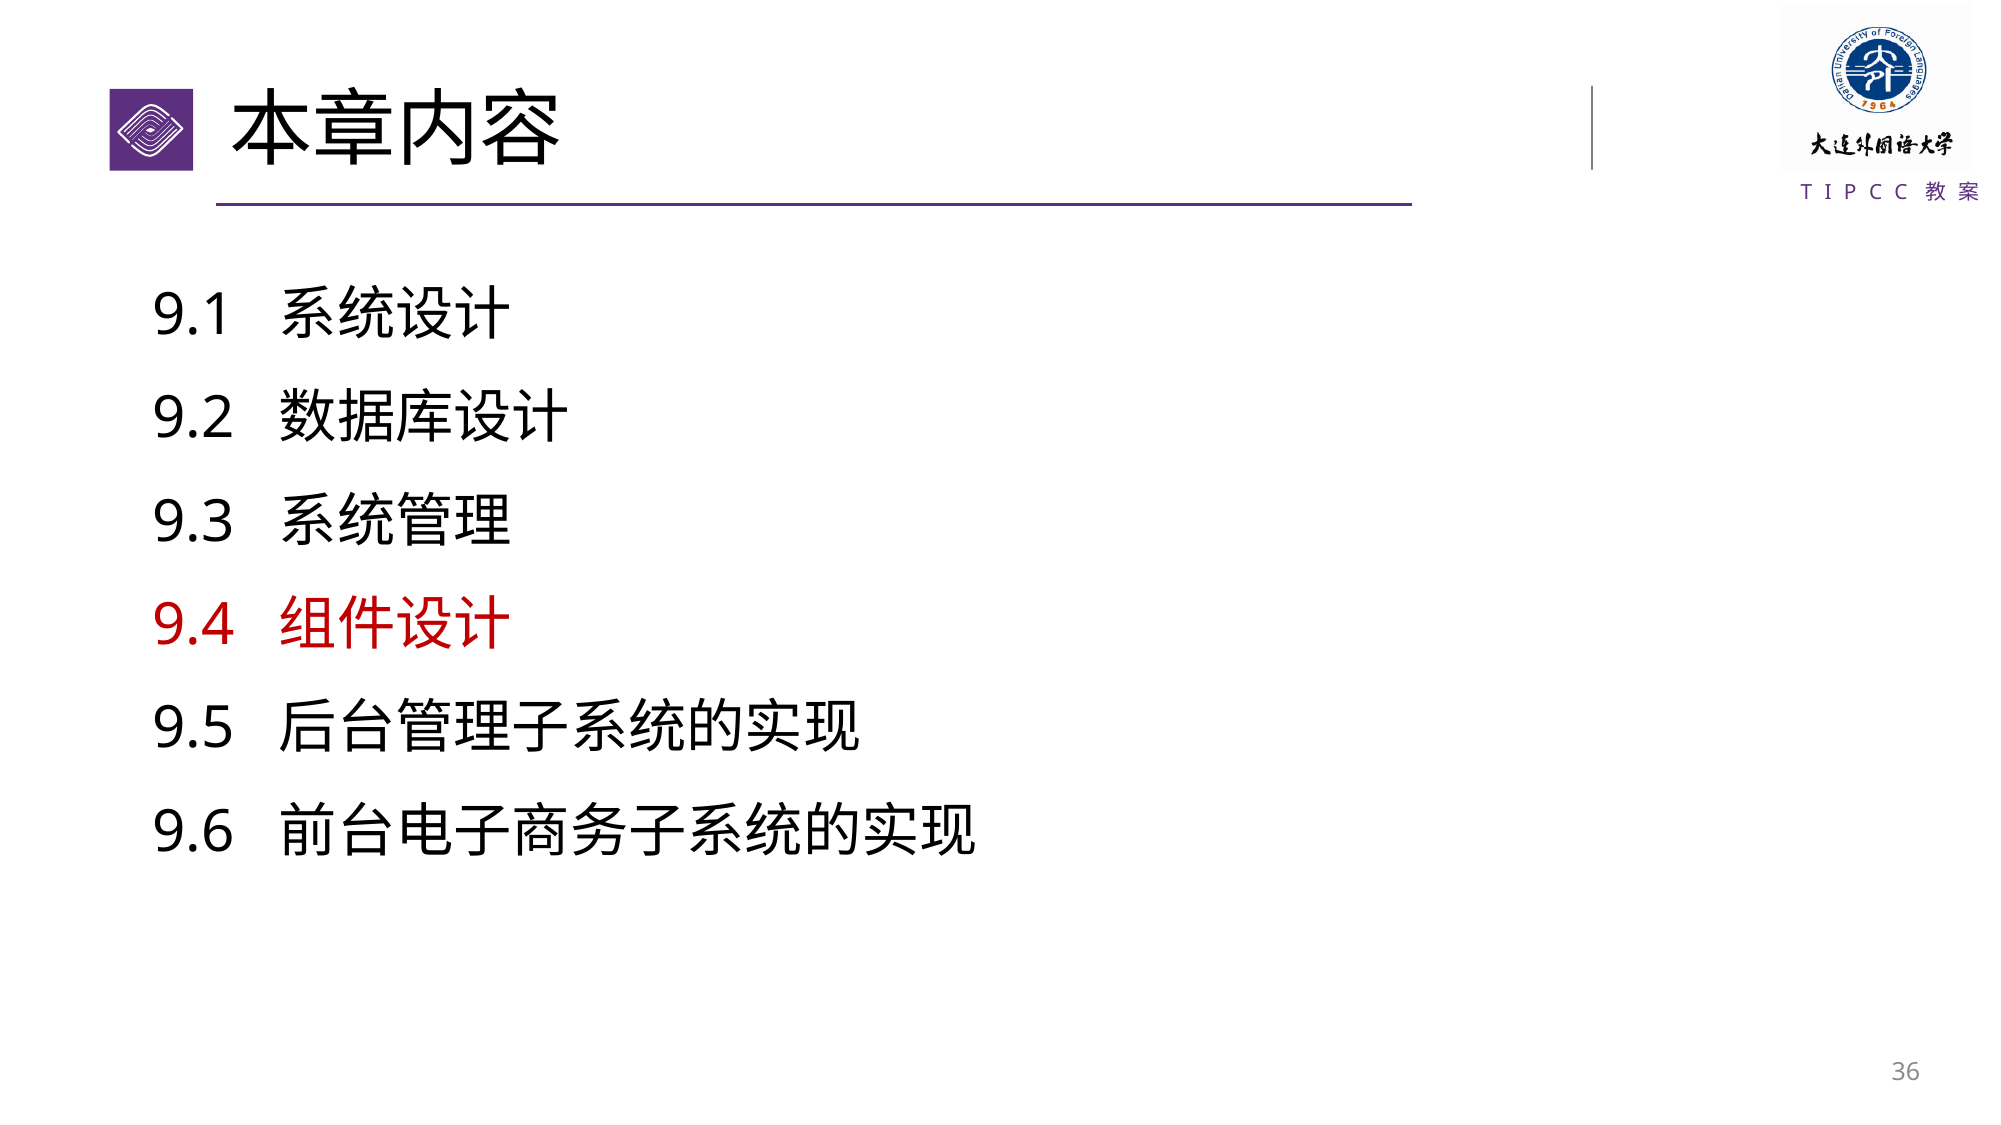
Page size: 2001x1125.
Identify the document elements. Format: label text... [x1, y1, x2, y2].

slide_number 35 [1485, 1042, 1936, 1103]
picture [1782, 2, 1971, 172]
title 本章内容 [214, 59, 1564, 205]
list 9.1 系统设计 9.2 数据库设计 9.3 系统管理 9.4 组件设计 9.5 后台管理子系统的实现 9.6 前台电子商务子系统的实现 [137, 247, 1863, 1001]
